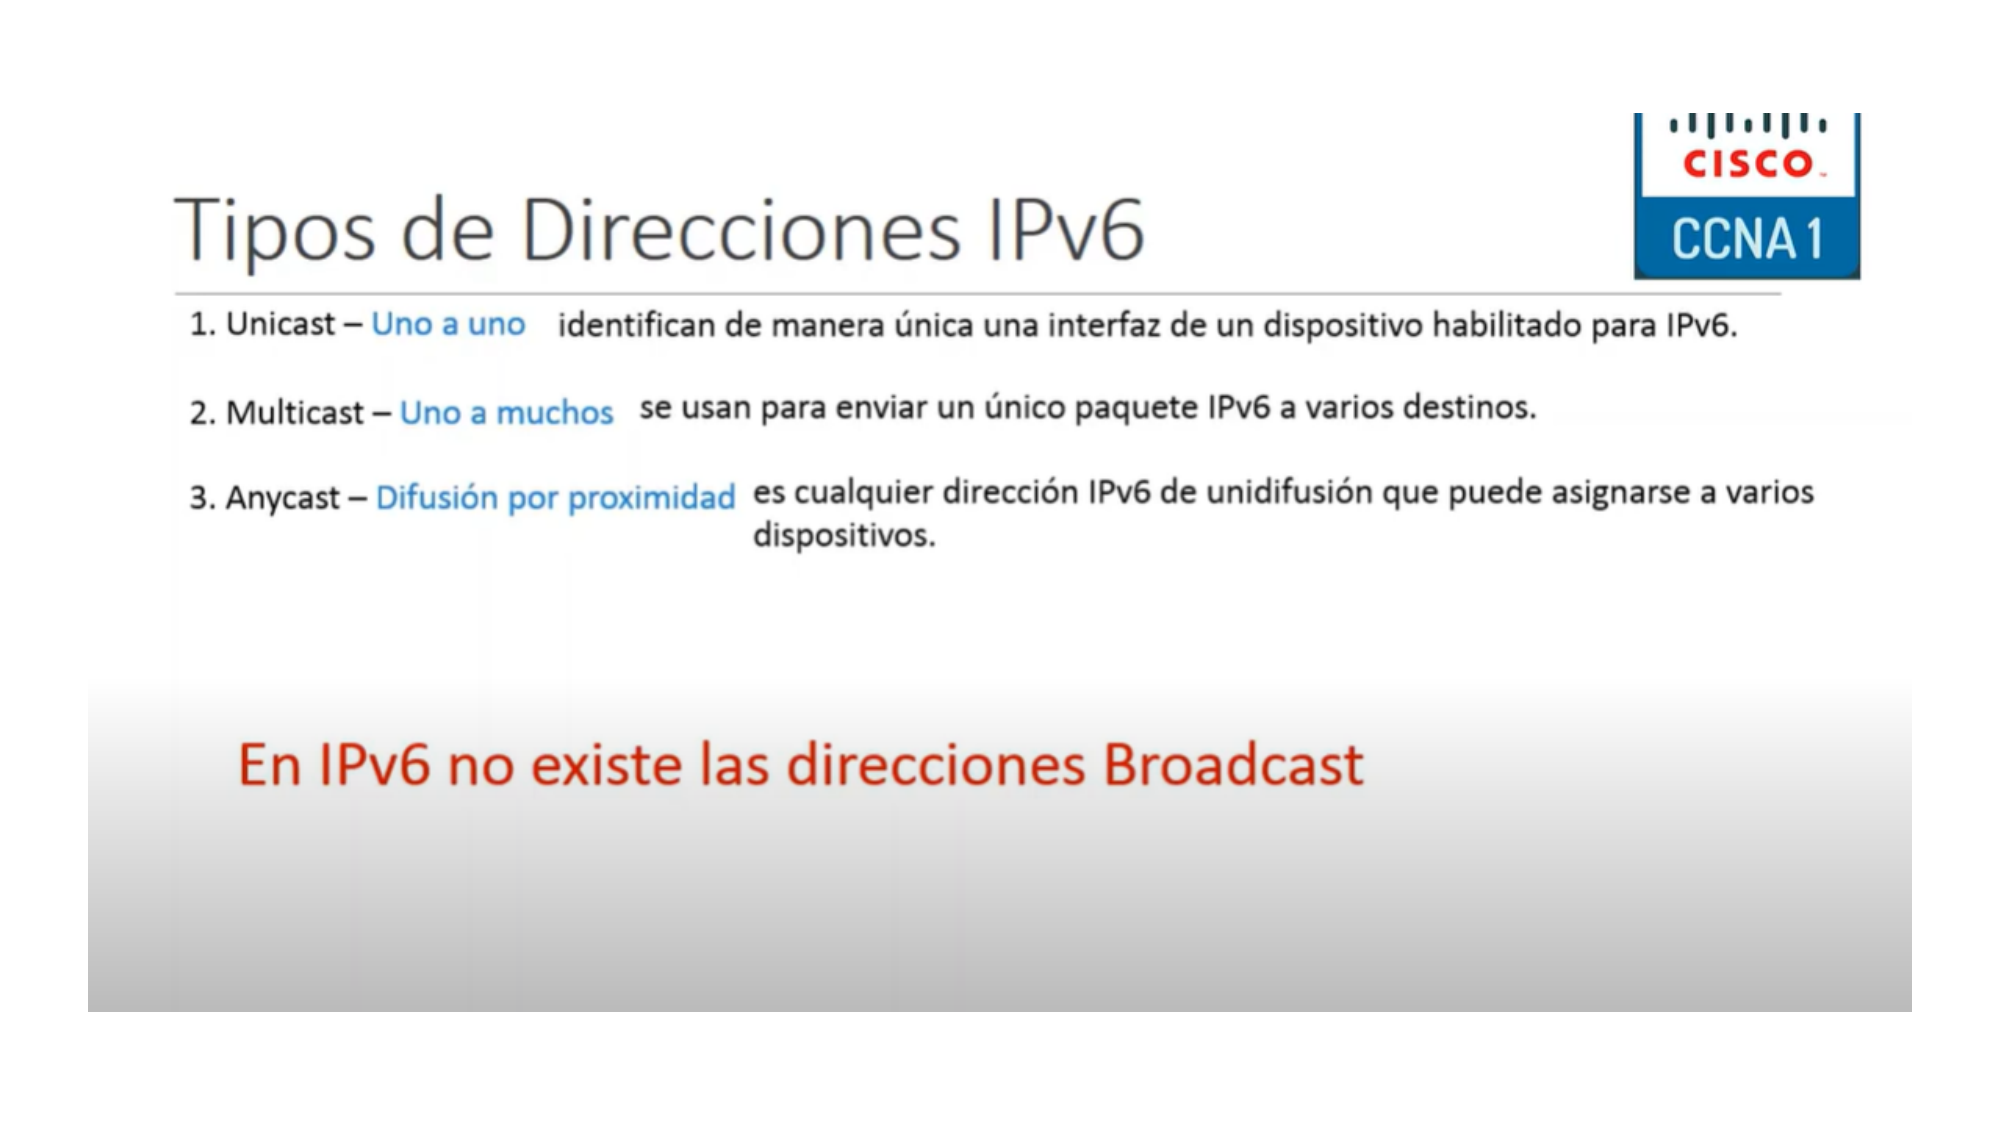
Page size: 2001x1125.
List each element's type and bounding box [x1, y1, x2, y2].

picture [88, 113, 1912, 1012]
